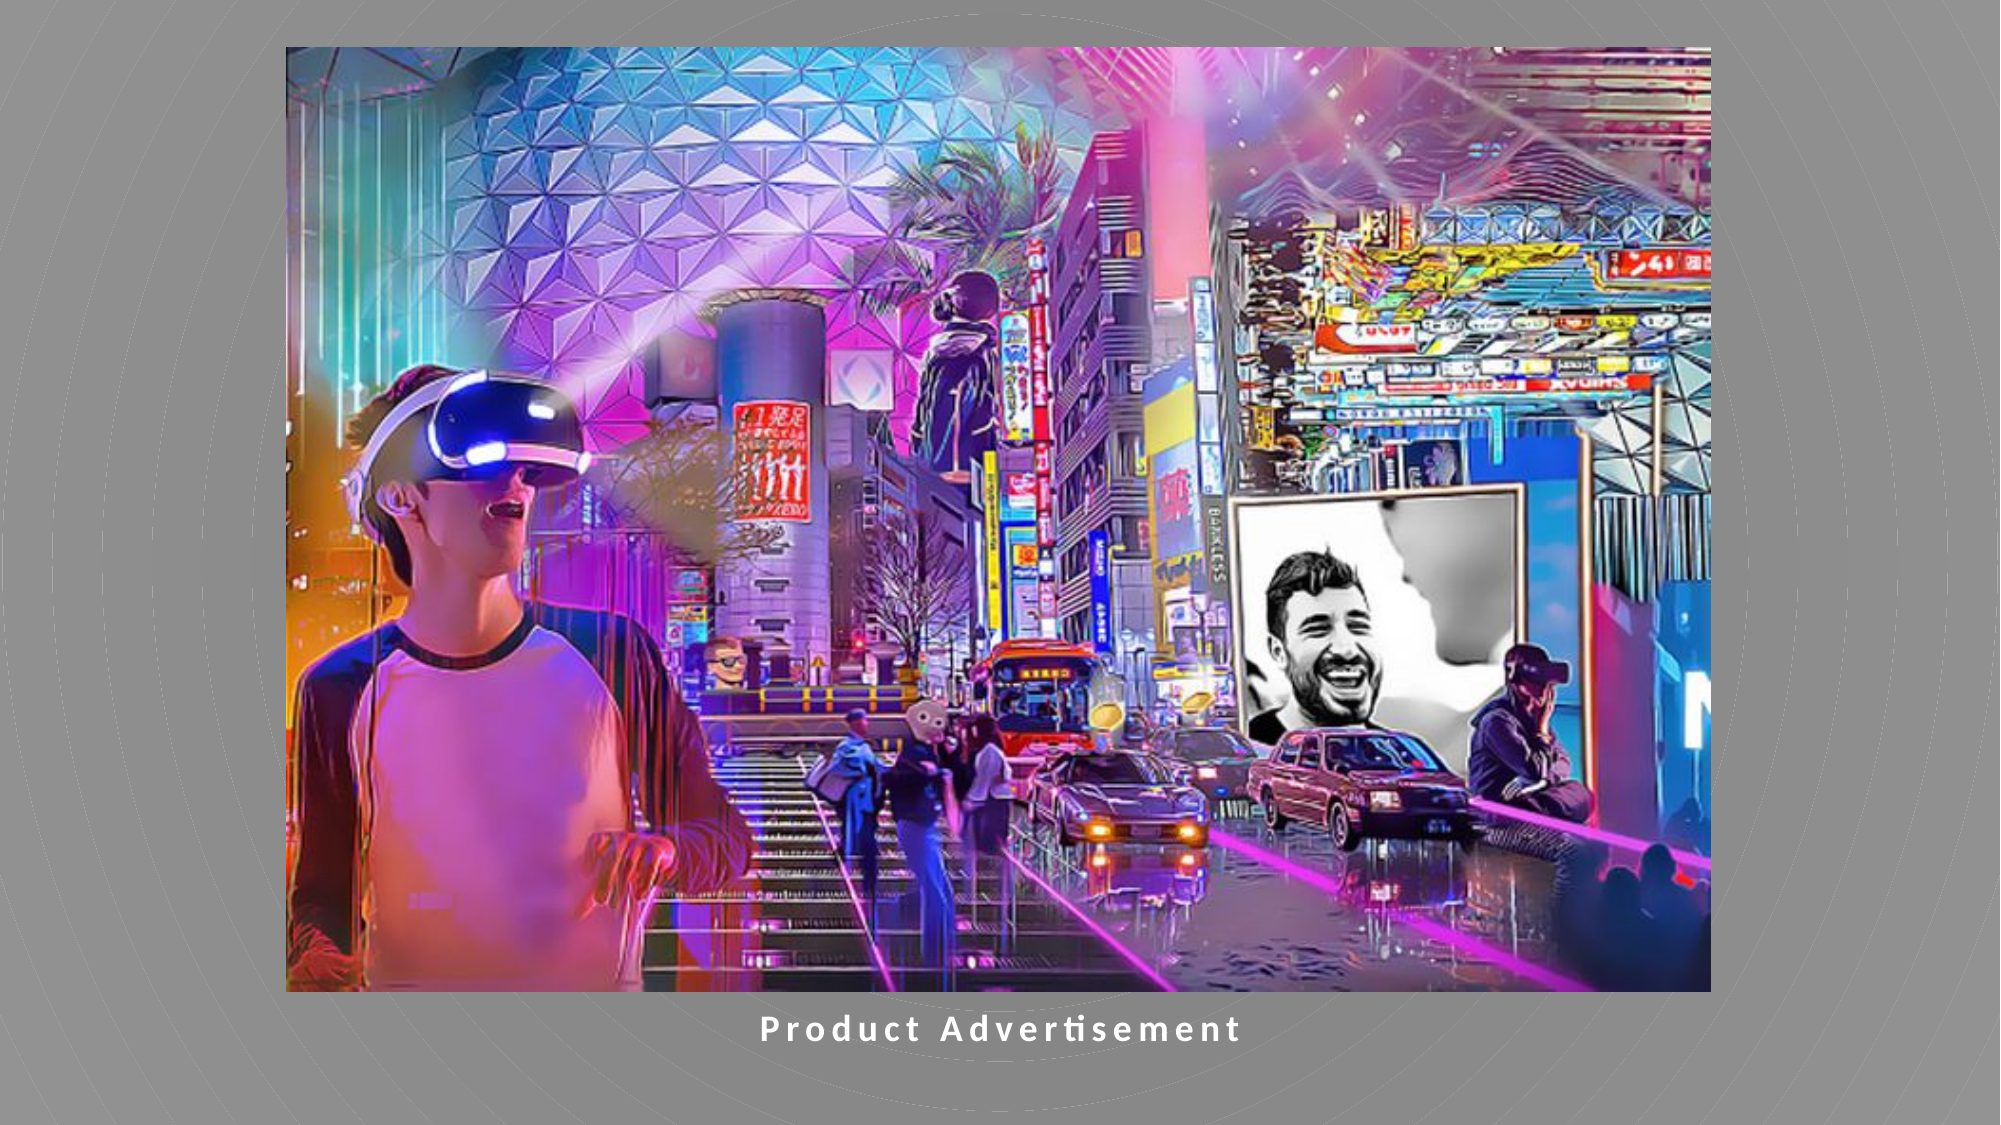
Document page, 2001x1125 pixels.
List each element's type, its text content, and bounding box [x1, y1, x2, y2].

text_box Product Advertisement [564, 996, 1435, 1056]
picture [286, 47, 1711, 992]
